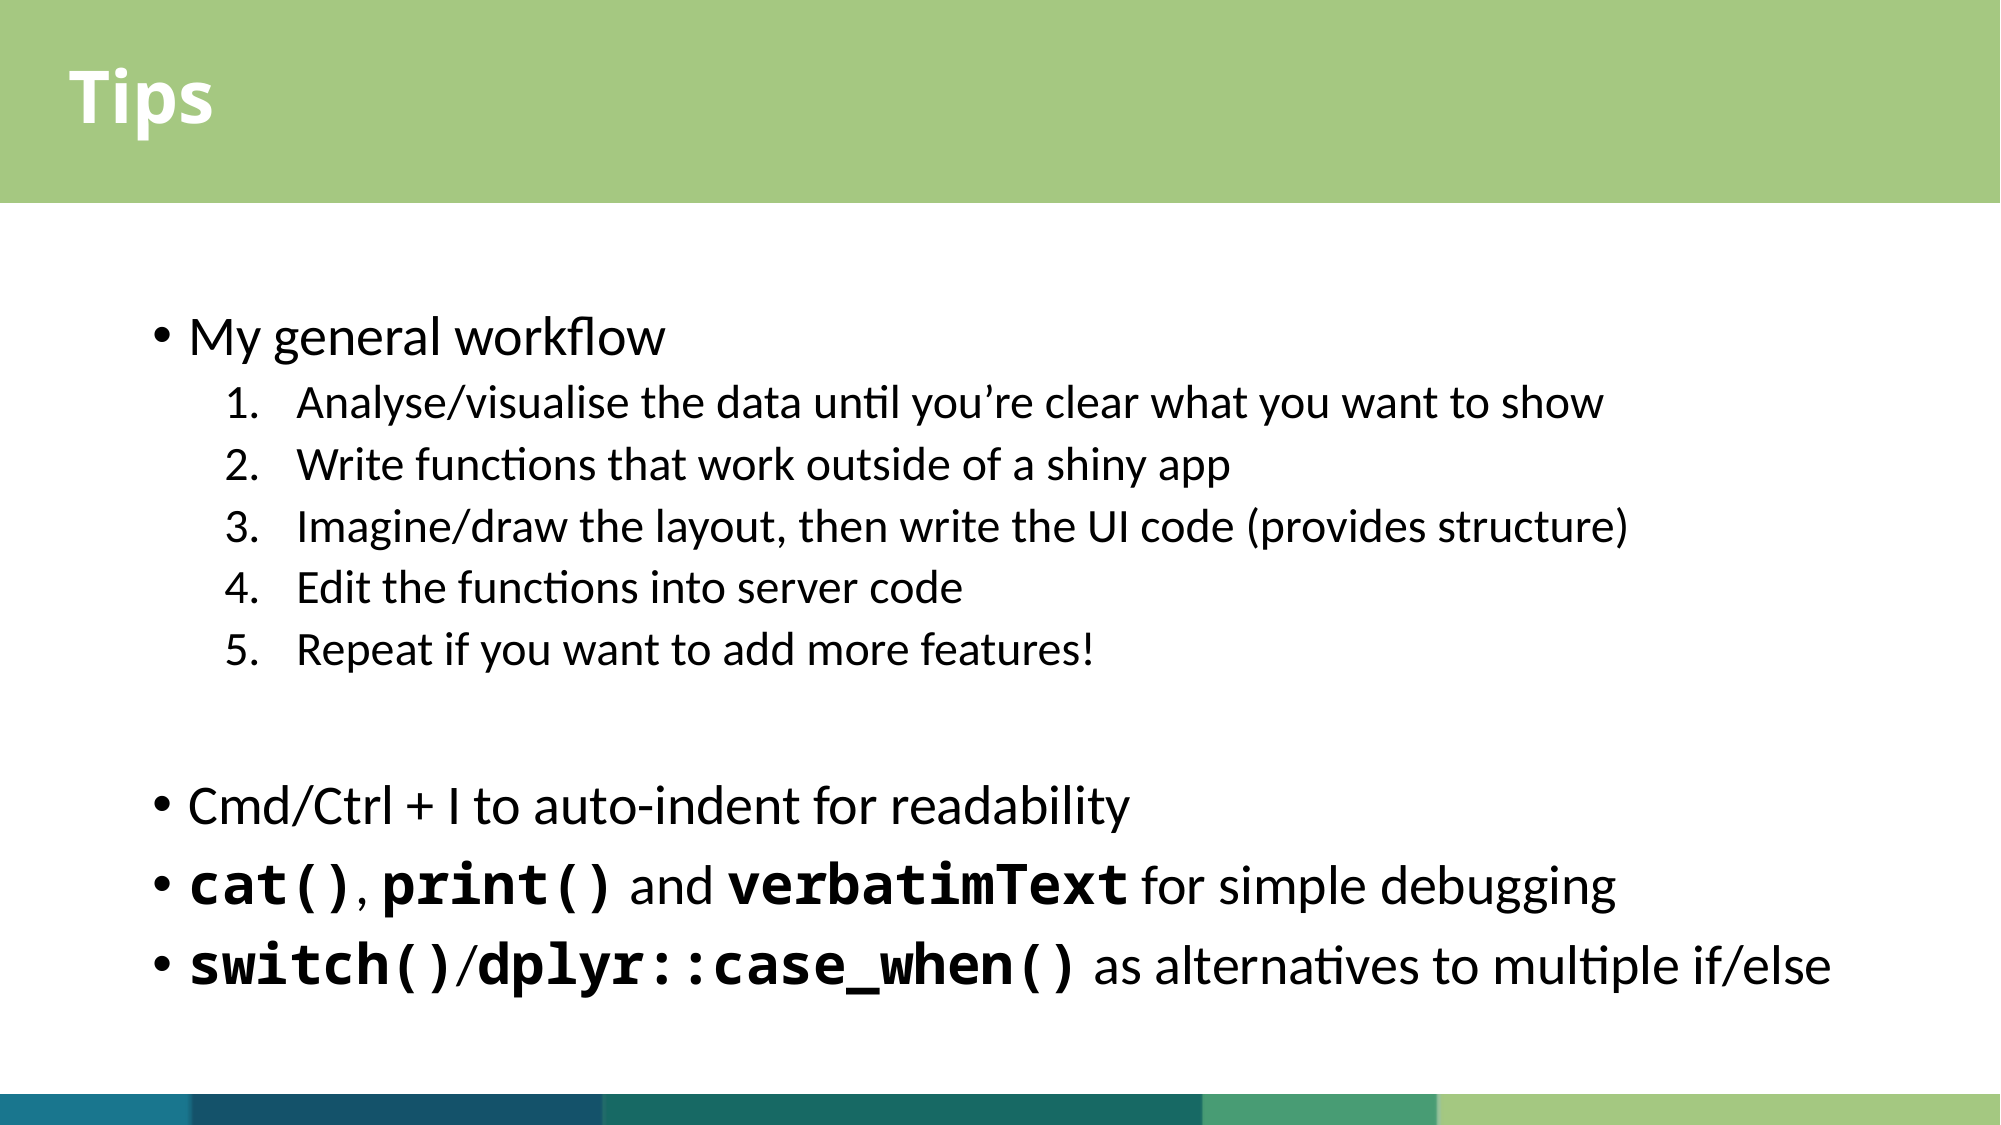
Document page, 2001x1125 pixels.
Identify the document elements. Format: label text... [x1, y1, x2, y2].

list My general workflow Analyse/visualise the data until you’re clear what you want to show Write functions that work outside of a shiny app Imagine/draw the layout, then write the UI code (provides structure) Edit the functions into server code Repeat if you want to add more features! Cmd/Ctrl + I to auto-indent for readability cat(), print() and verbatimText for simple debugging switch()/dplyr::case_when() as alternatives to multiple if/else [137, 299, 1863, 1014]
picture [0, 1094, 2000, 1125]
text_box [0, 0, 2000, 204]
text_box Tips [53, 18, 1872, 183]
